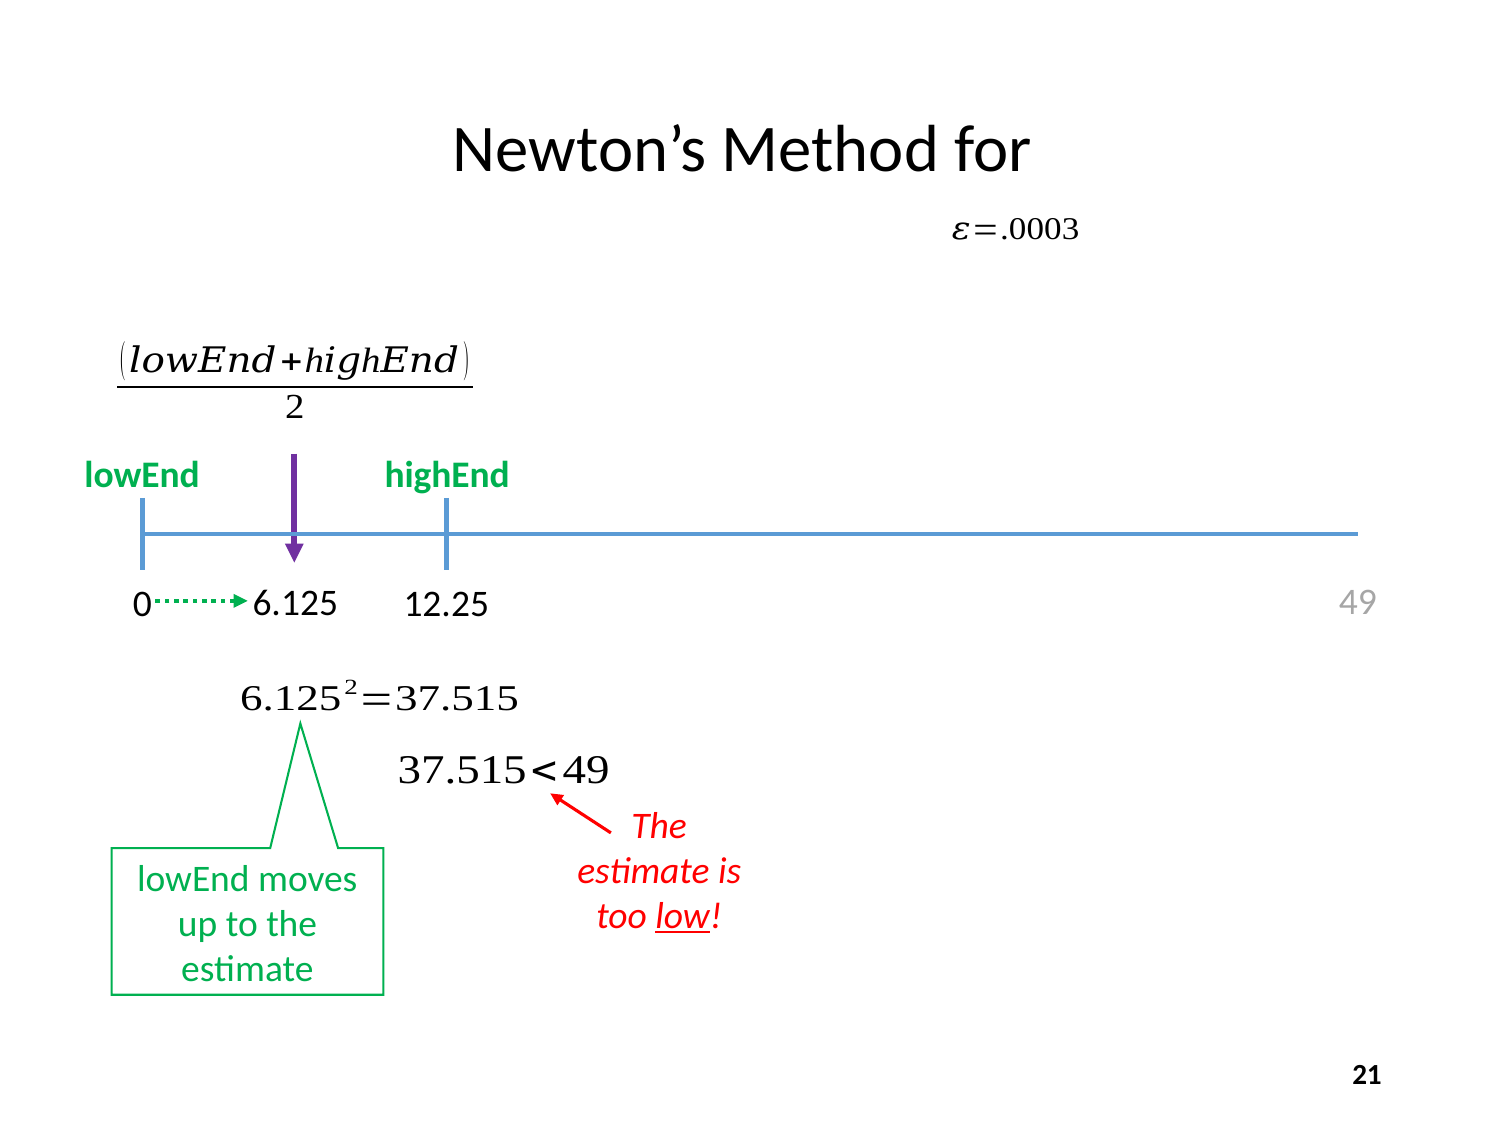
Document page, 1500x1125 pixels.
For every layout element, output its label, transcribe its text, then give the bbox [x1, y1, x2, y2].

slide_number 21 [1059, 1042, 1397, 1103]
text_box The estimate is too low! [554, 793, 764, 944]
text_box lowEnd moves up to the estimate [110, 719, 385, 996]
text_box highEnd [366, 442, 529, 503]
text_box 0 [108, 571, 177, 631]
text_box 6.125 [220, 570, 370, 631]
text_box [550, 793, 611, 833]
text_box lowEnd [61, 442, 223, 503]
text_box 12.25 [371, 571, 521, 631]
text_box 49 [1323, 569, 1393, 630]
